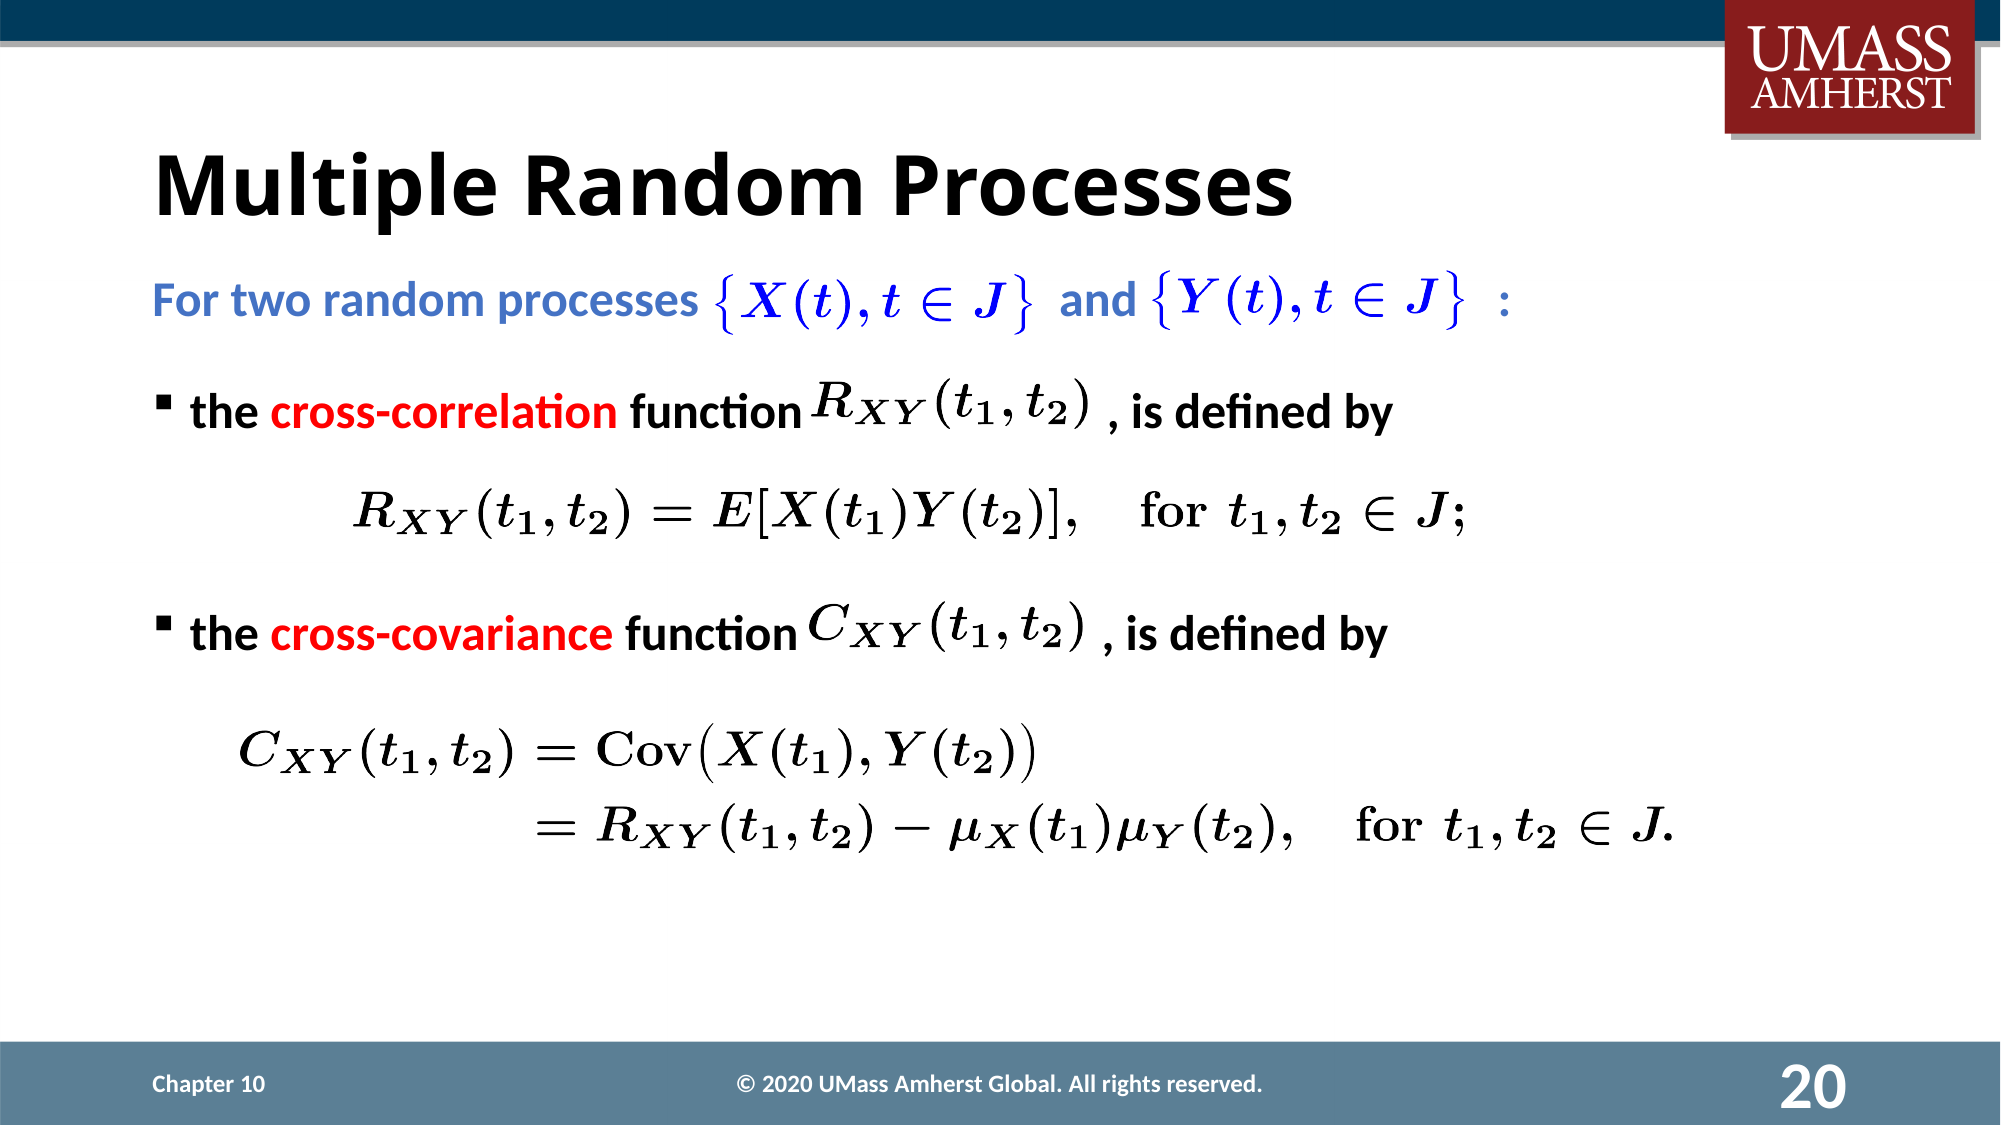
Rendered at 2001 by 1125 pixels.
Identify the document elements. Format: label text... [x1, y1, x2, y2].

slide_number Chapter 10 [137, 1052, 588, 1113]
slide_number 20 [1412, 1052, 1863, 1113]
footer © 2020 UMass Amherst Global. All rights reserved. [662, 1052, 1338, 1113]
list For two random processes and : the cross-correlation function , is defined by the cross-covariance function , is defined by [137, 265, 1824, 979]
picture [0, 0, 2001, 1125]
title Multiple Random Processes [137, 126, 1863, 251]
